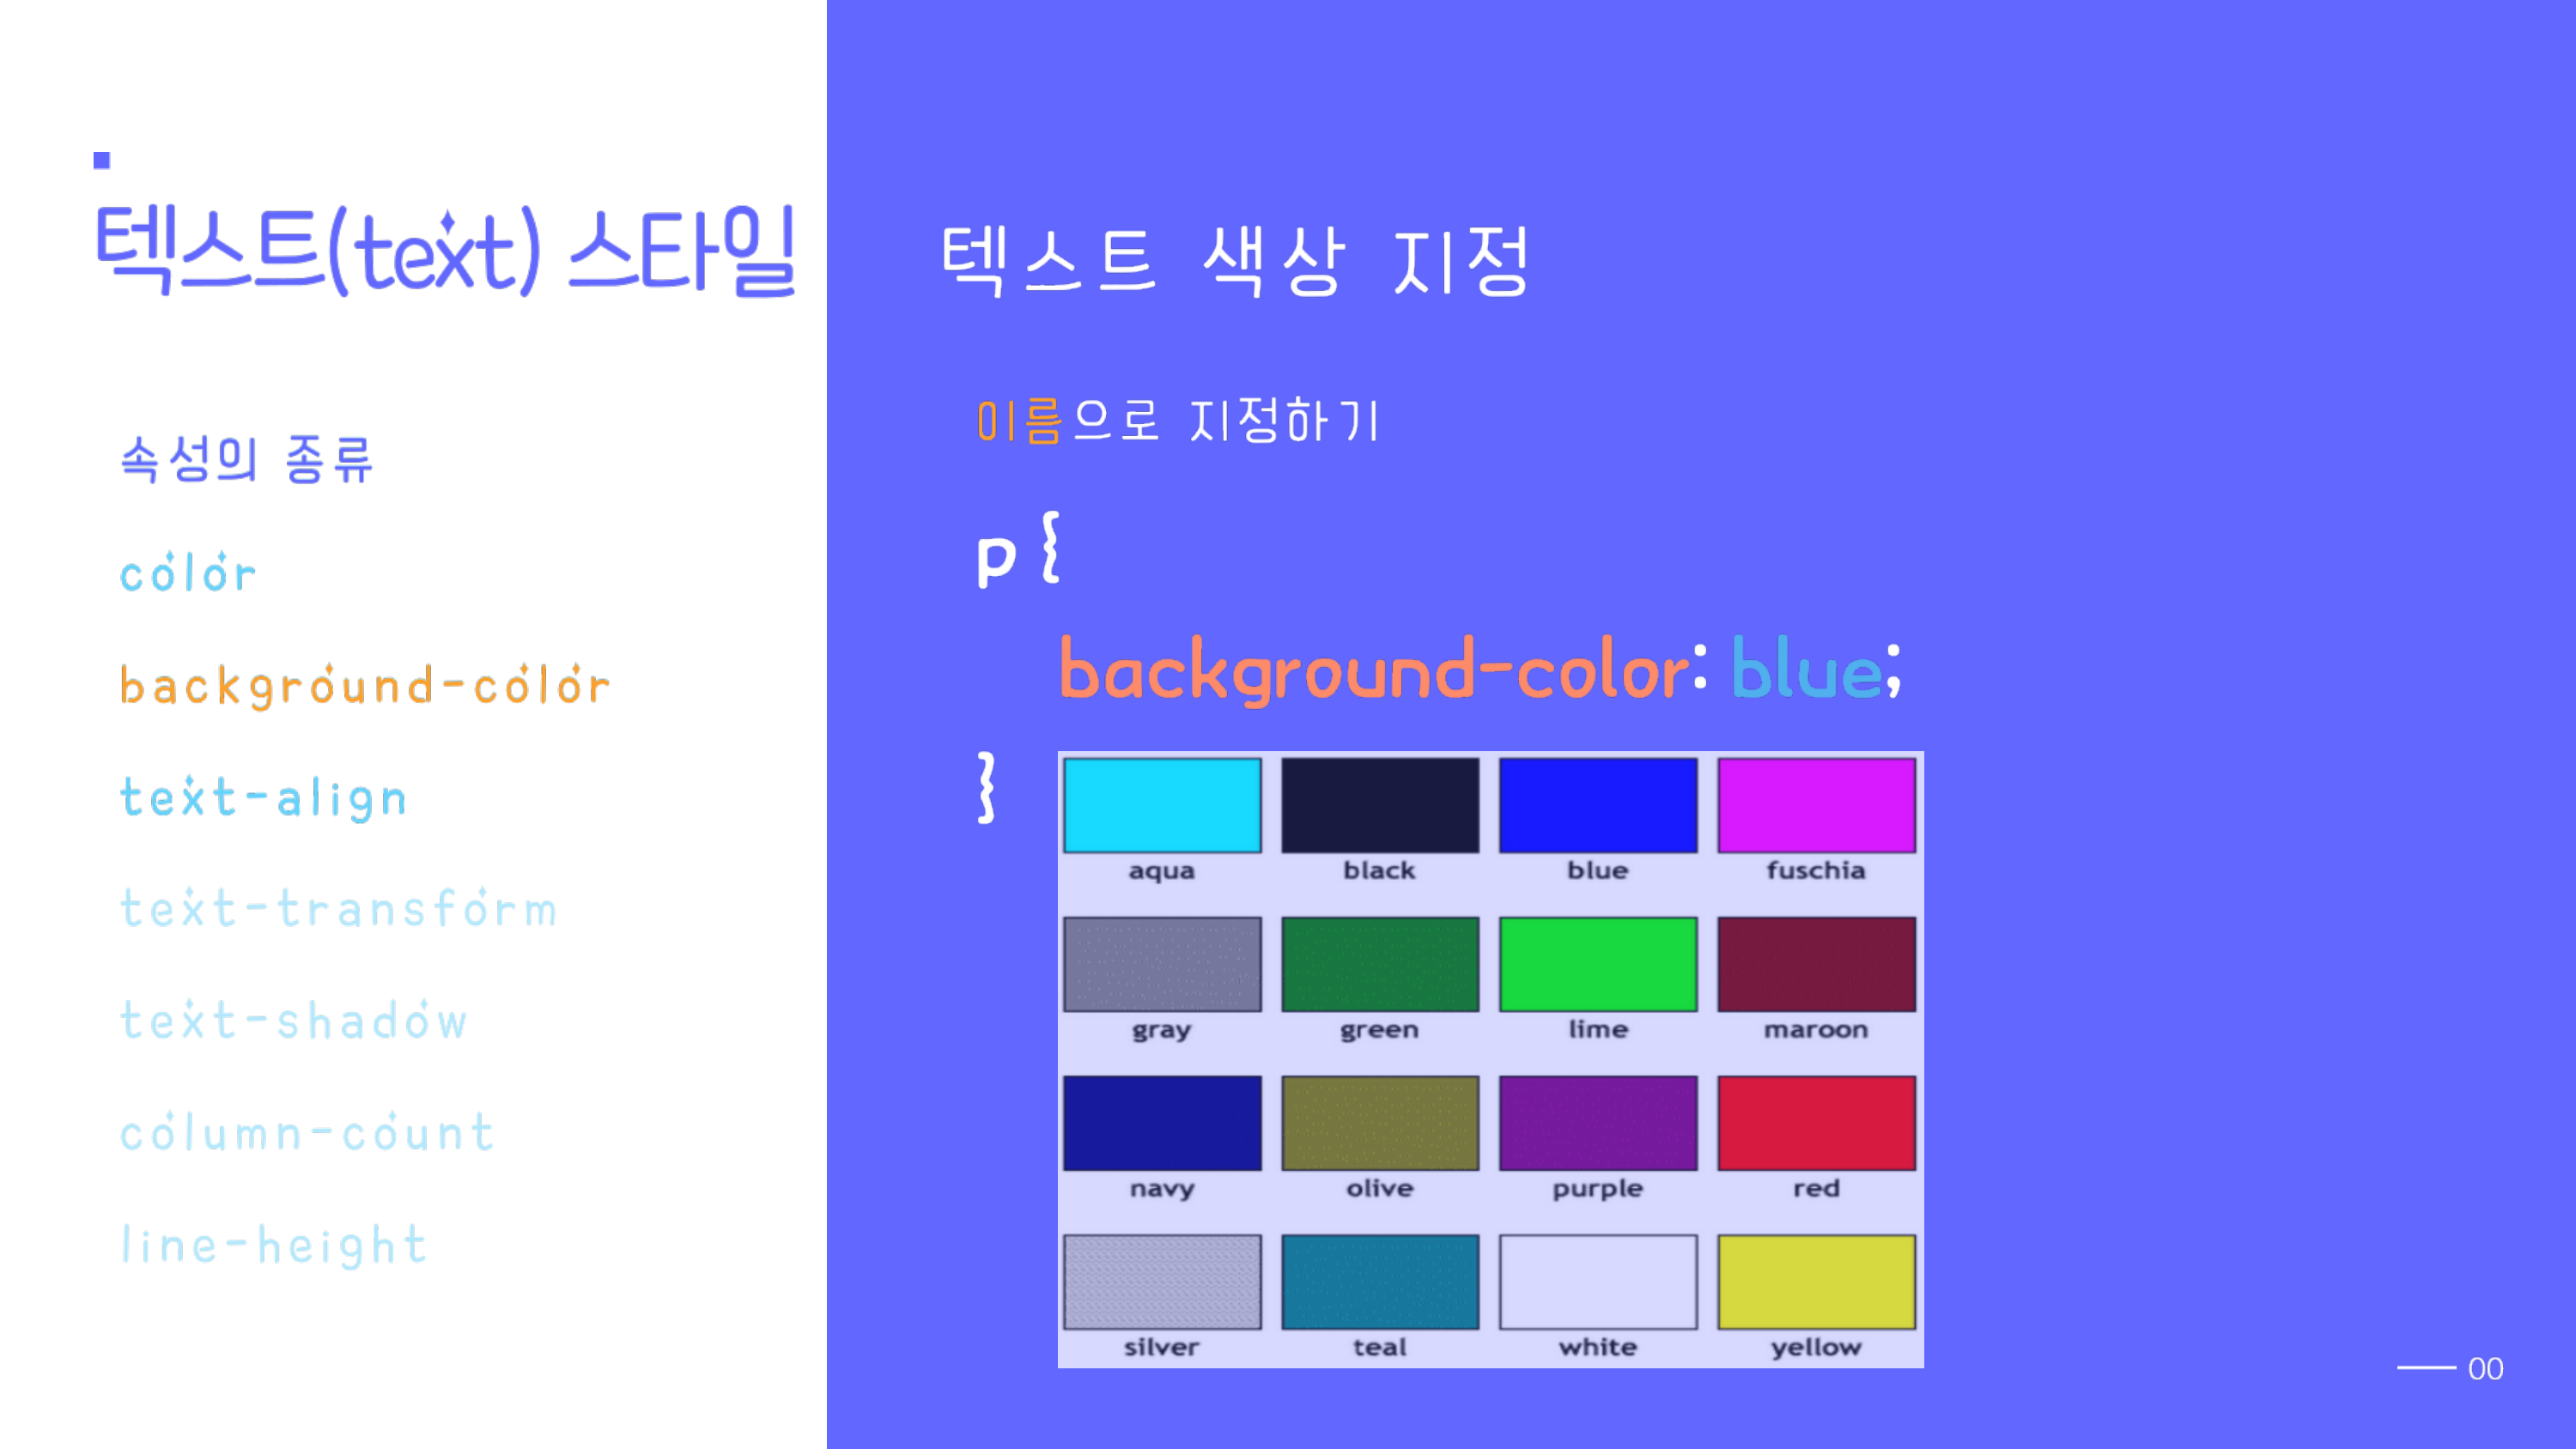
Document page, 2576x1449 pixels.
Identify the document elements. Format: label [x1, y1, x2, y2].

picture [2464, 1342, 2518, 1395]
picture [928, 187, 1564, 336]
text_box [827, 0, 2576, 1449]
picture [78, 153, 841, 344]
picture [967, 372, 1400, 470]
picture [962, 473, 1940, 863]
text_box [1058, 751, 1924, 1369]
text_box [2397, 1361, 2457, 1375]
picture [111, 409, 635, 1296]
